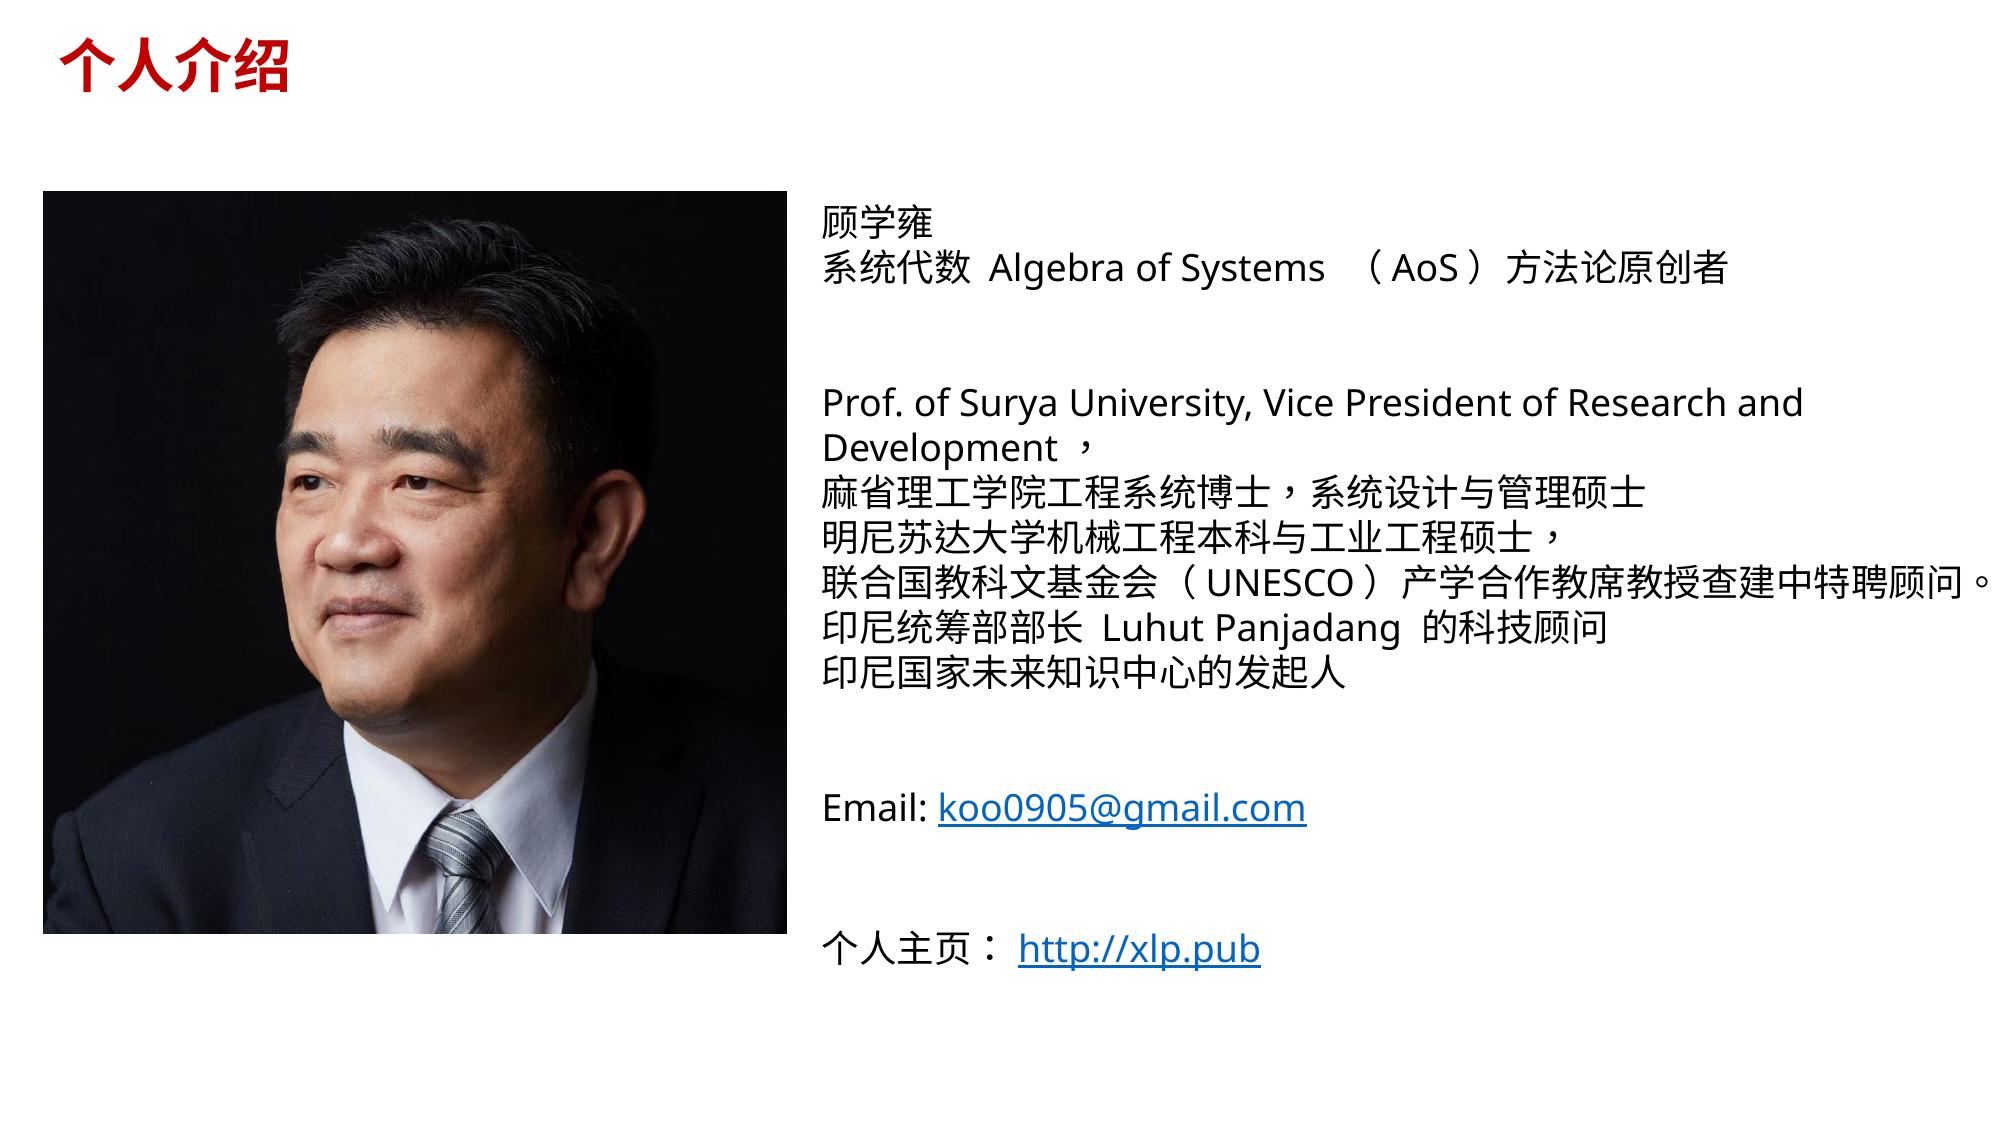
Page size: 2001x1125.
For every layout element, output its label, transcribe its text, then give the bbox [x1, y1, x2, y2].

text_box 个人介绍 [43, 21, 1935, 107]
text_box 顾学雍 系统代数 Algebra of Systems （AoS）方法论原创者 Prof. of Surya University, Vice President of Research and Development， 麻省理工学院工程系统博士，系统设计与管理硕士 明尼苏达大学机械工程本科与工业工程硕士， 联合国教科文基金会（UNESCO）产学合作教席教授查建中特聘顾问。 印尼统筹部部长 Luhut Panjadang 的科技顾问 印尼国家未来知识中心的发起人 Email: koo0905@gmail.com 个人主页：http://xlp.pub [806, 191, 1980, 984]
picture [43, 191, 787, 934]
